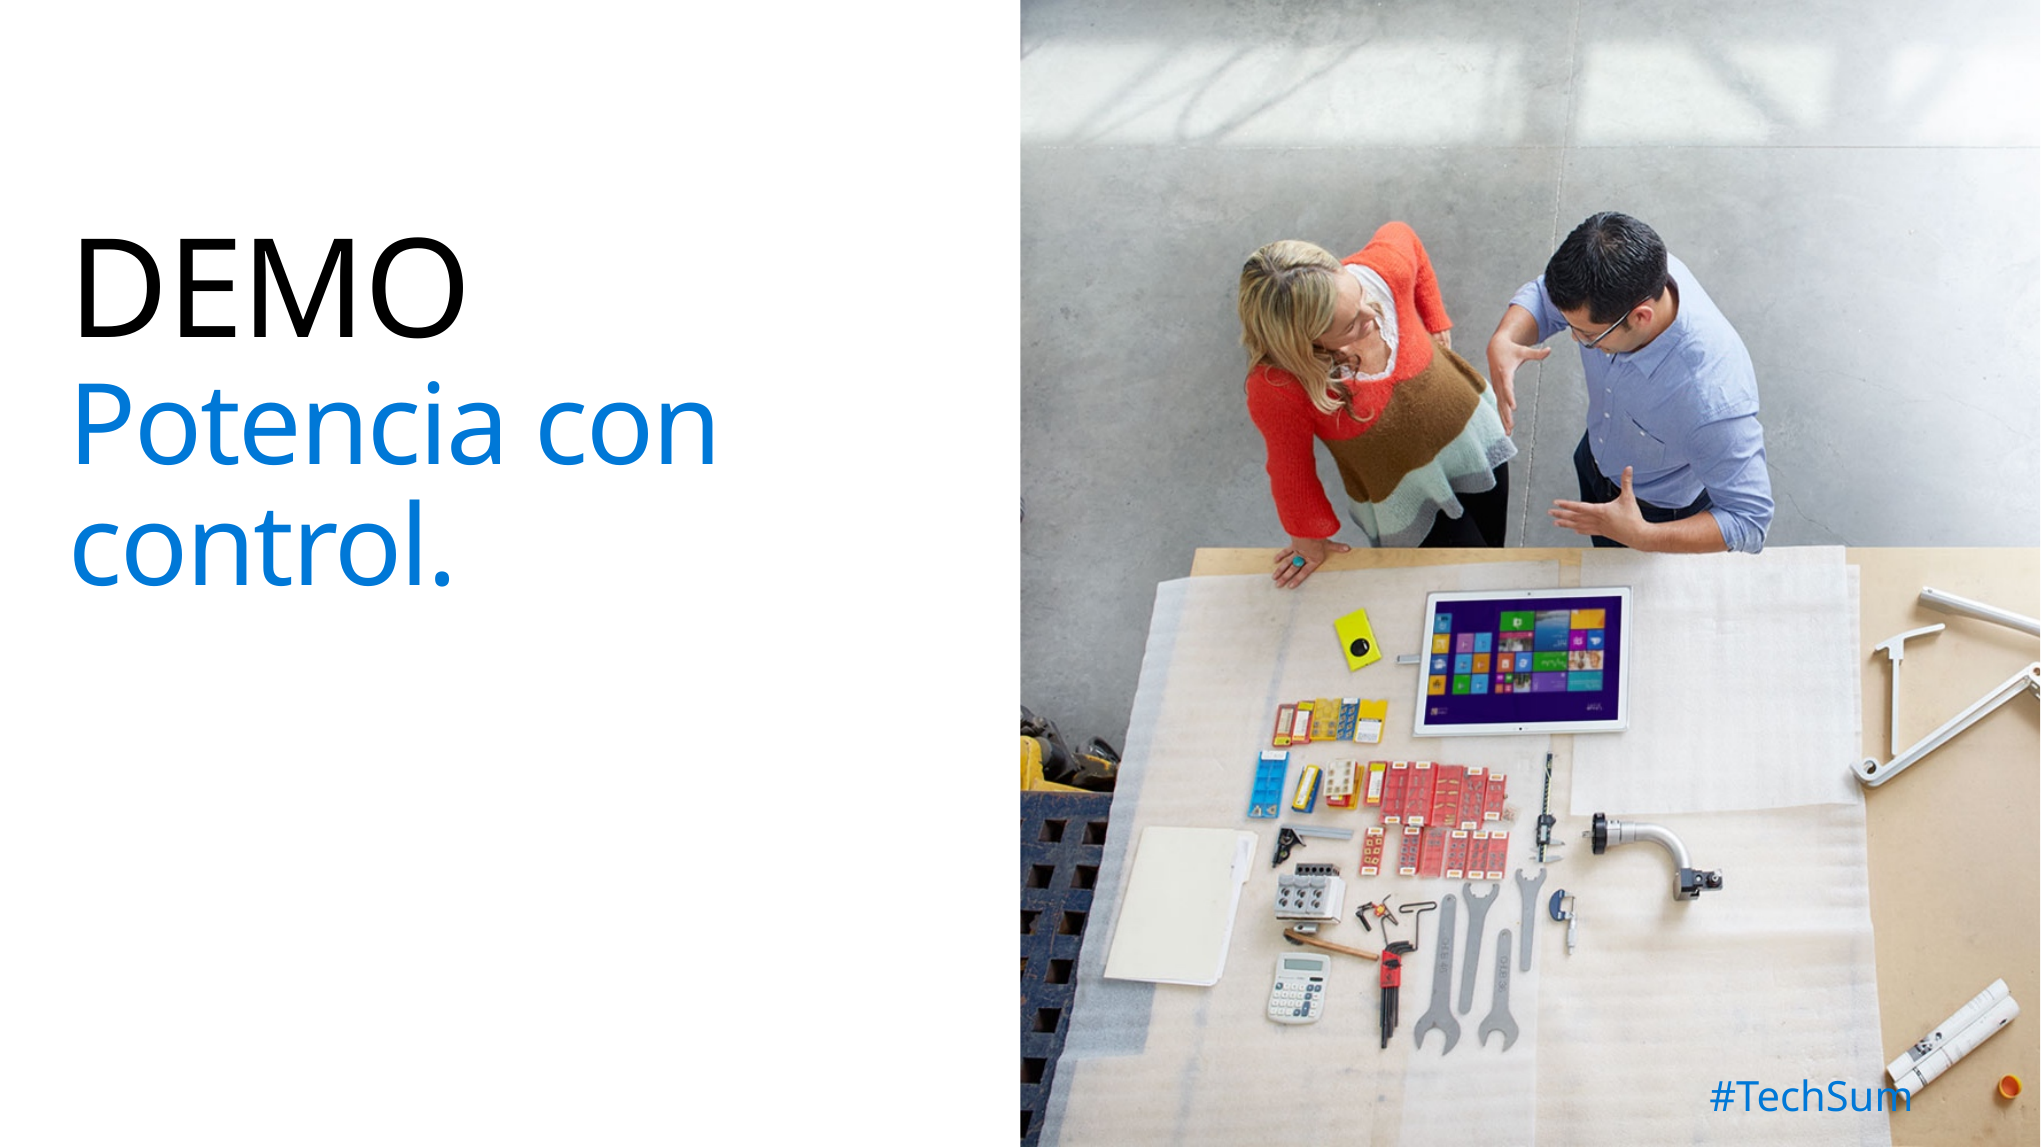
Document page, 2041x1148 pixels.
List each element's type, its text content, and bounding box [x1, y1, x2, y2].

picture [1020, 0, 2041, 1147]
title DEMO Potencia con control. [45, 203, 946, 630]
